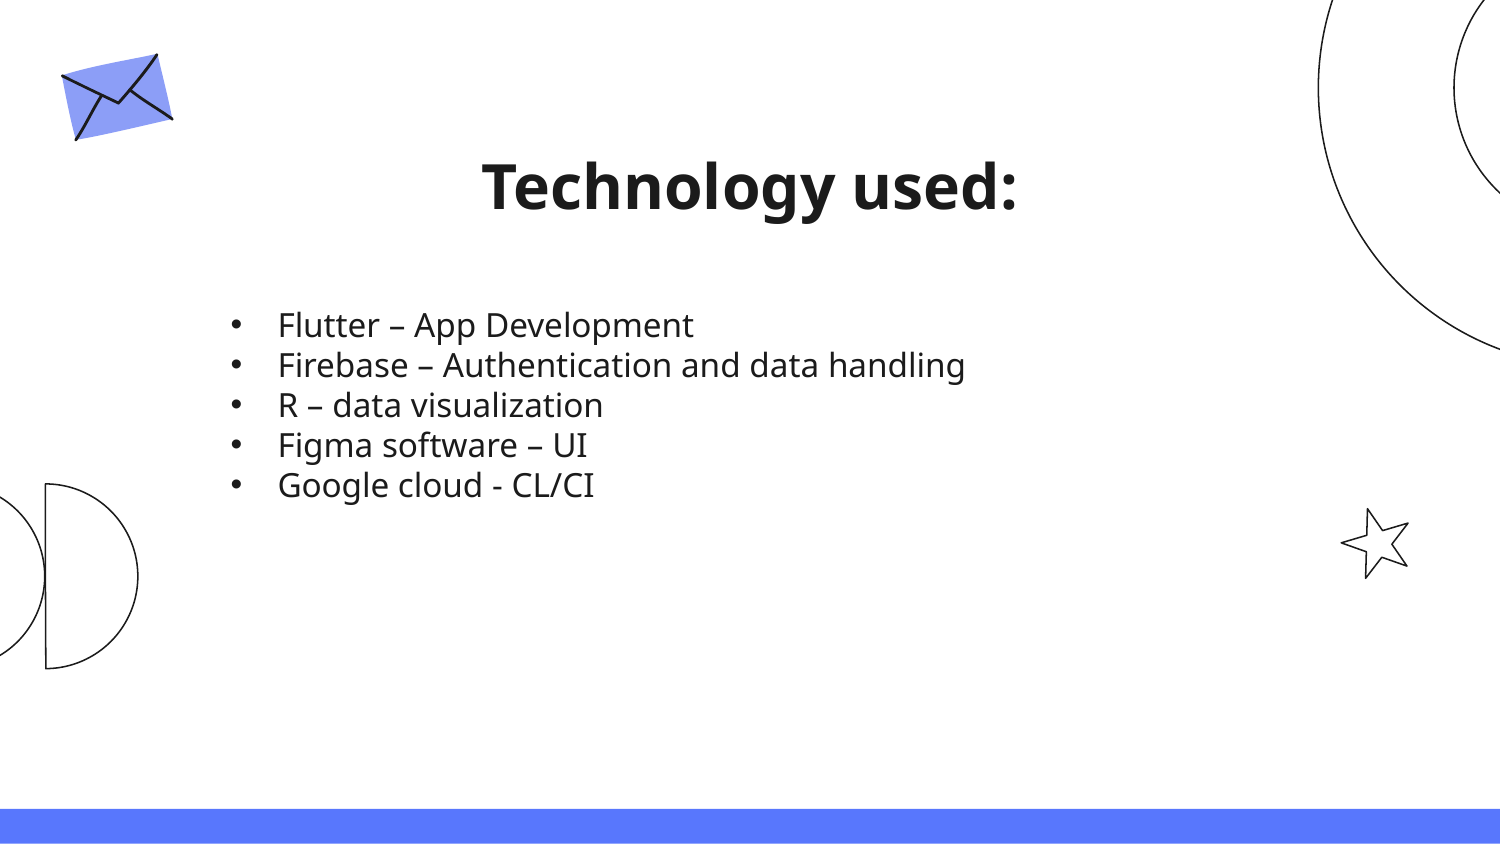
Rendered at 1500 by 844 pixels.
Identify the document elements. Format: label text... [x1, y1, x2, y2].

subtitle Flutter – App Development Firebase – Authentication and data handling R – data visualization Figma software – UI Google cloud - CL/CI [215, 289, 1481, 516]
title Technology used: [252, 87, 1248, 239]
text_box [1341, 508, 1409, 579]
